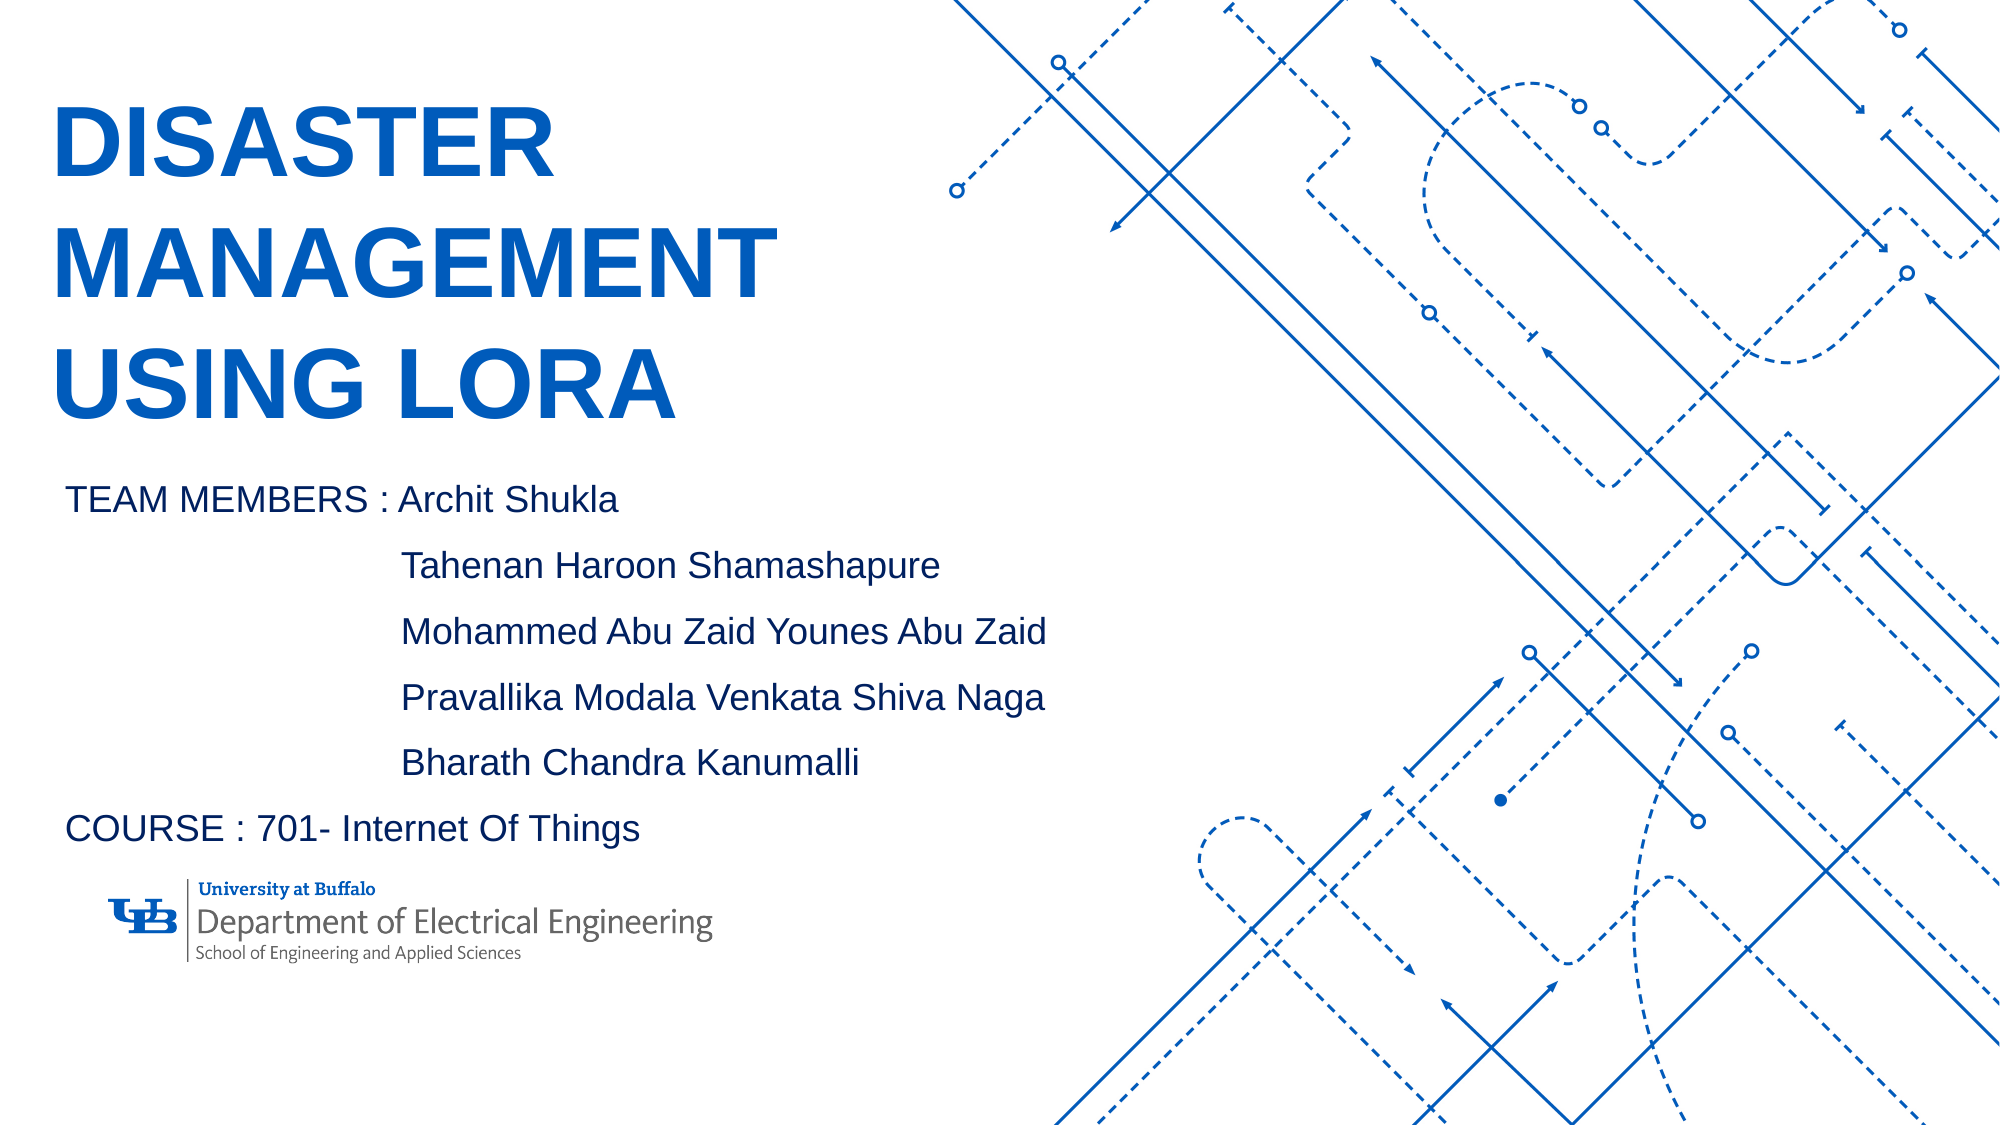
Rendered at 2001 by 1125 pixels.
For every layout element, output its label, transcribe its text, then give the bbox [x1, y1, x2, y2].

title Disaster management using Lora [51, 54, 1311, 446]
list TEAM MEMBERS : Archit Shukla Tahenan Haroon Shamashapure Mohammed Abu Zaid Younes Abu Zaid Pravallika Modala Venkata Shiva Naga Bharath Chandra Kanumalli COURSE : 701- Internet Of Things [64, 467, 1154, 861]
picture [0, 0, 2000, 1125]
